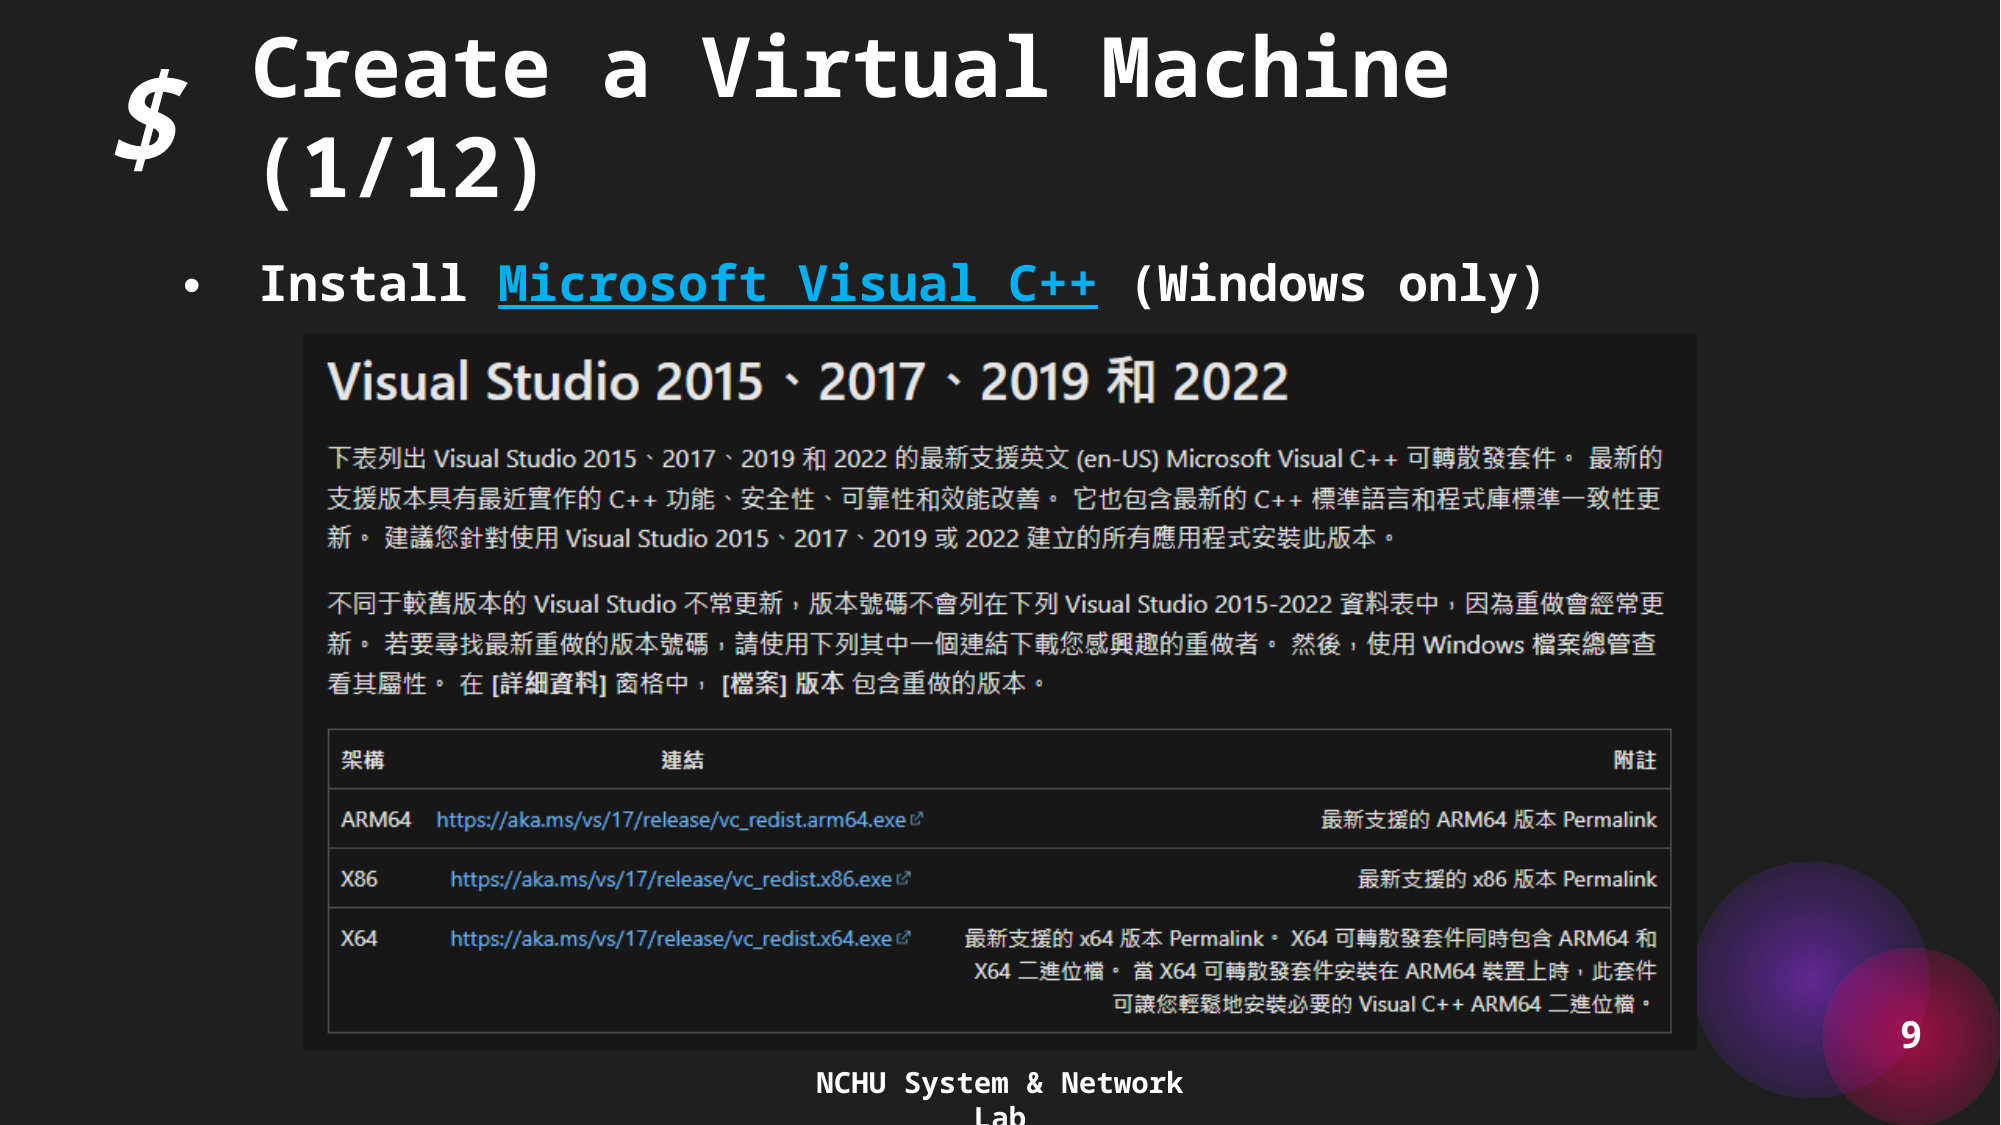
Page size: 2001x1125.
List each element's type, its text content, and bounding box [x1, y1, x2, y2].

text_box [1697, 860, 1926, 1099]
text_box 9 [1821, 946, 2000, 1125]
text_box $ [43, 32, 237, 197]
text_box Install Microsoft Visual C++ (Windows only) [168, 222, 1832, 327]
picture [302, 333, 1697, 1051]
title Create a Virtual Machine (1/12) [236, 6, 1745, 222]
text_box NCHU System & Network Lab [770, 1057, 1229, 1125]
